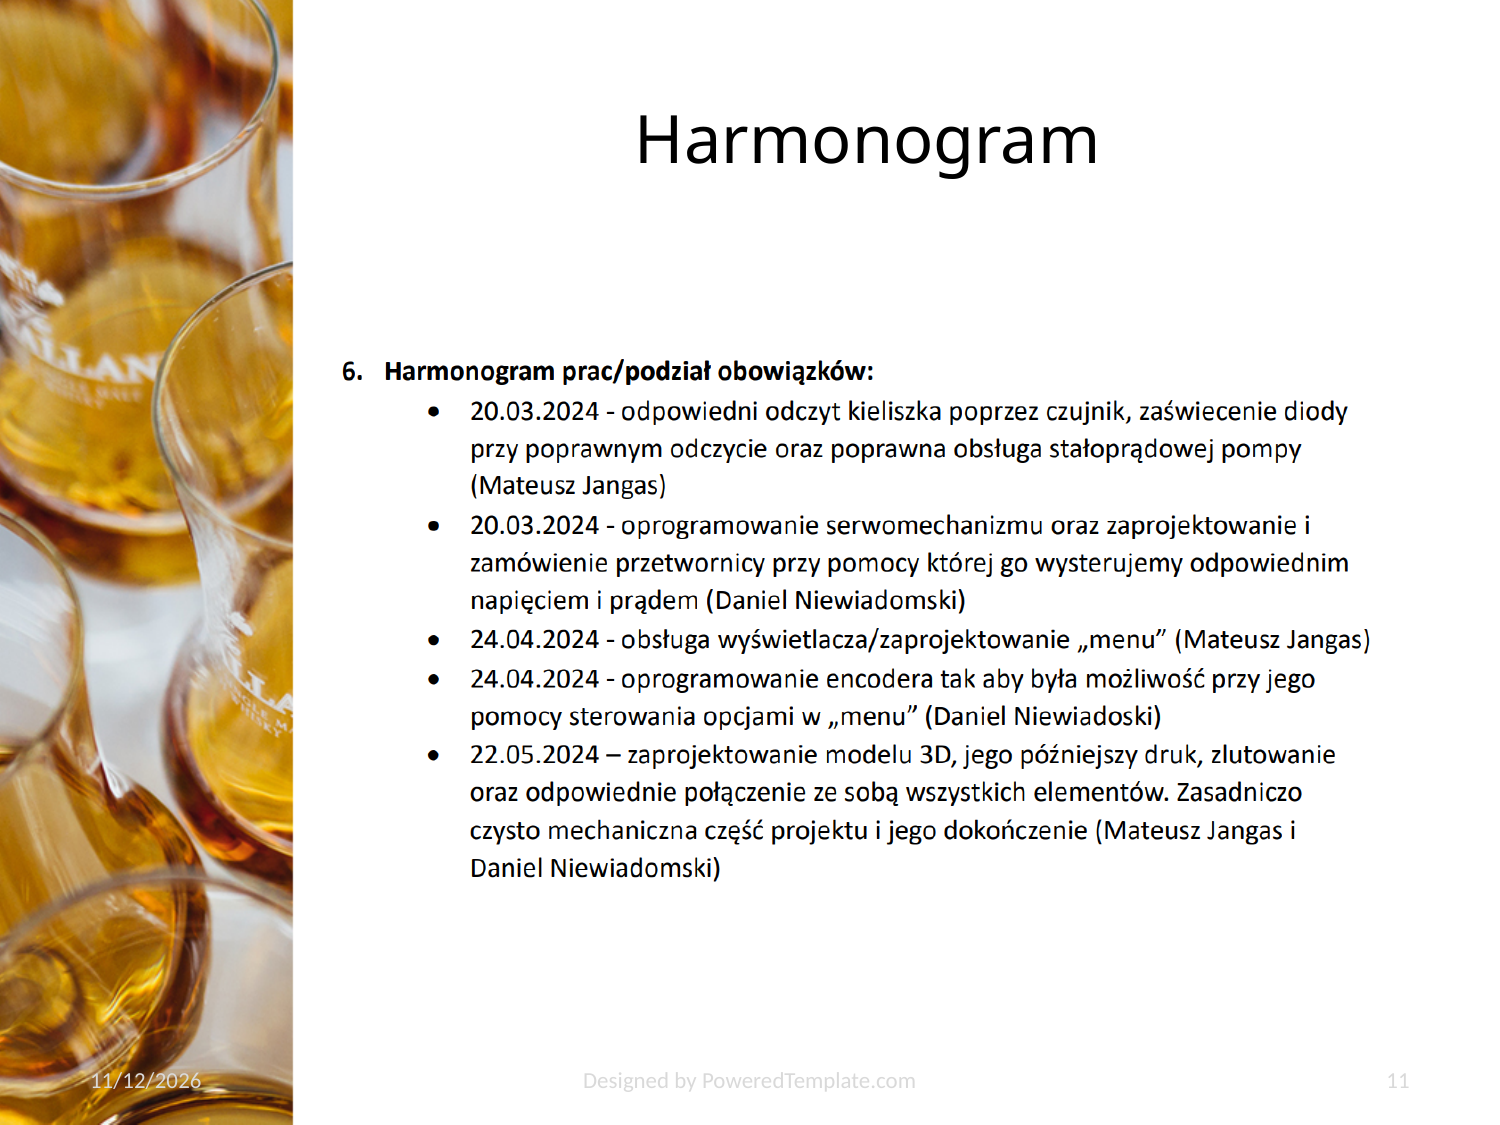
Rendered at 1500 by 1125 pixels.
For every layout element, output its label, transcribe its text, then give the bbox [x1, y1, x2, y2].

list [312, 340, 1426, 927]
footer Designed by PoweredTemplate.com [512, 1058, 988, 1103]
slide_number 11 [1074, 1058, 1425, 1103]
title Harmonogram [312, 42, 1424, 231]
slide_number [75, 1058, 425, 1103]
picture [0, 0, 1500, 1125]
